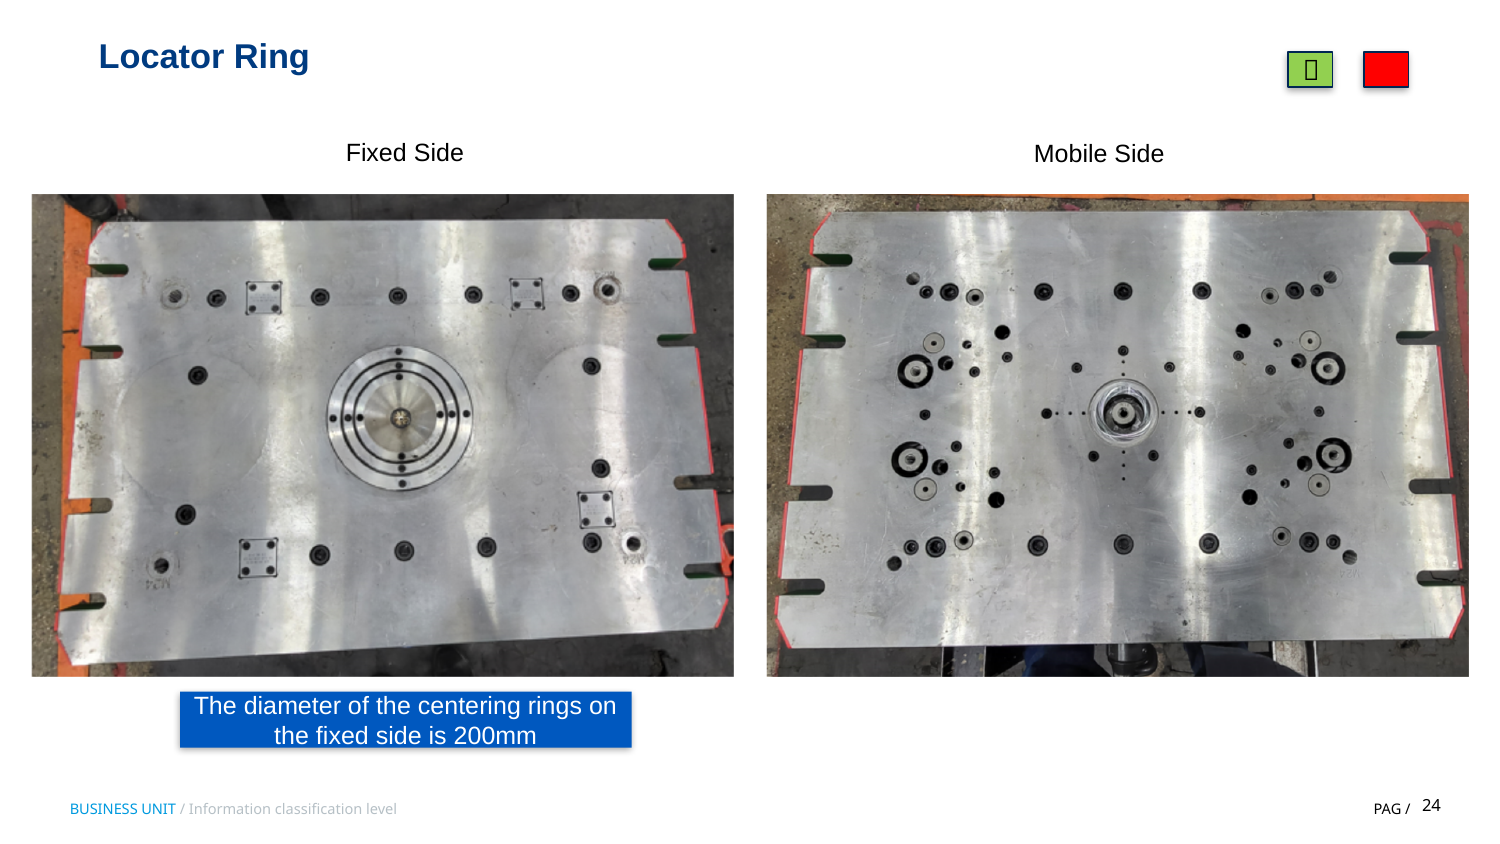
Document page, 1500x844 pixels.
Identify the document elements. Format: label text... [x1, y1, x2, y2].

picture [767, 83, 1468, 787]
picture [70, 804, 75, 814]
text_box  [1287, 51, 1333, 81]
slide_number 24 [1422, 793, 1483, 819]
text_box Locator Ring [84, 27, 1126, 94]
picture [33, 83, 733, 787]
picture [114, 804, 120, 814]
text_box [1363, 51, 1409, 88]
